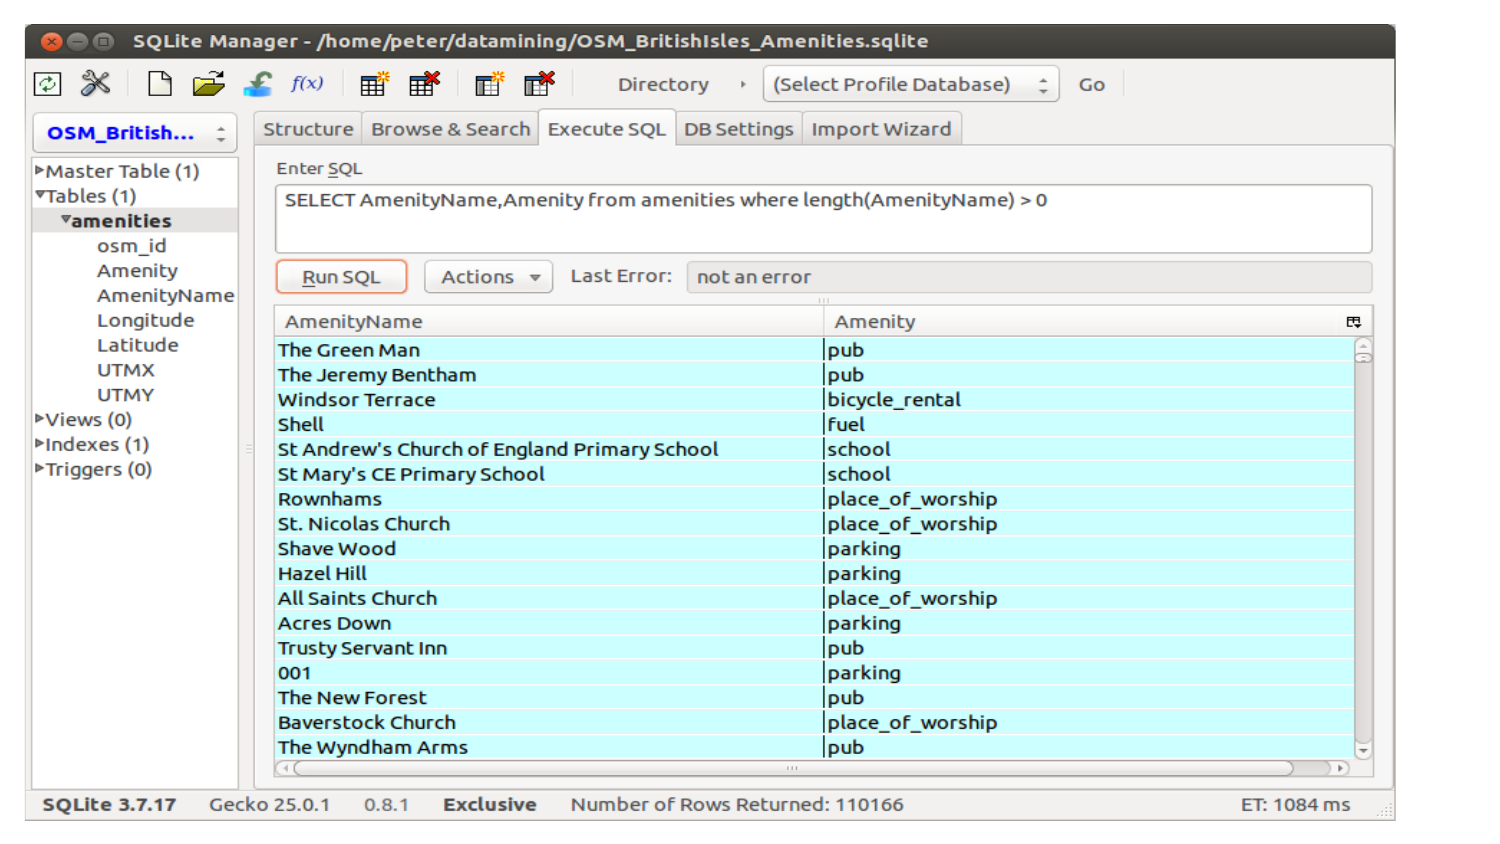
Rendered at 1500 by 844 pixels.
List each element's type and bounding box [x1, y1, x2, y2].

text_box [24, 24, 1396, 821]
